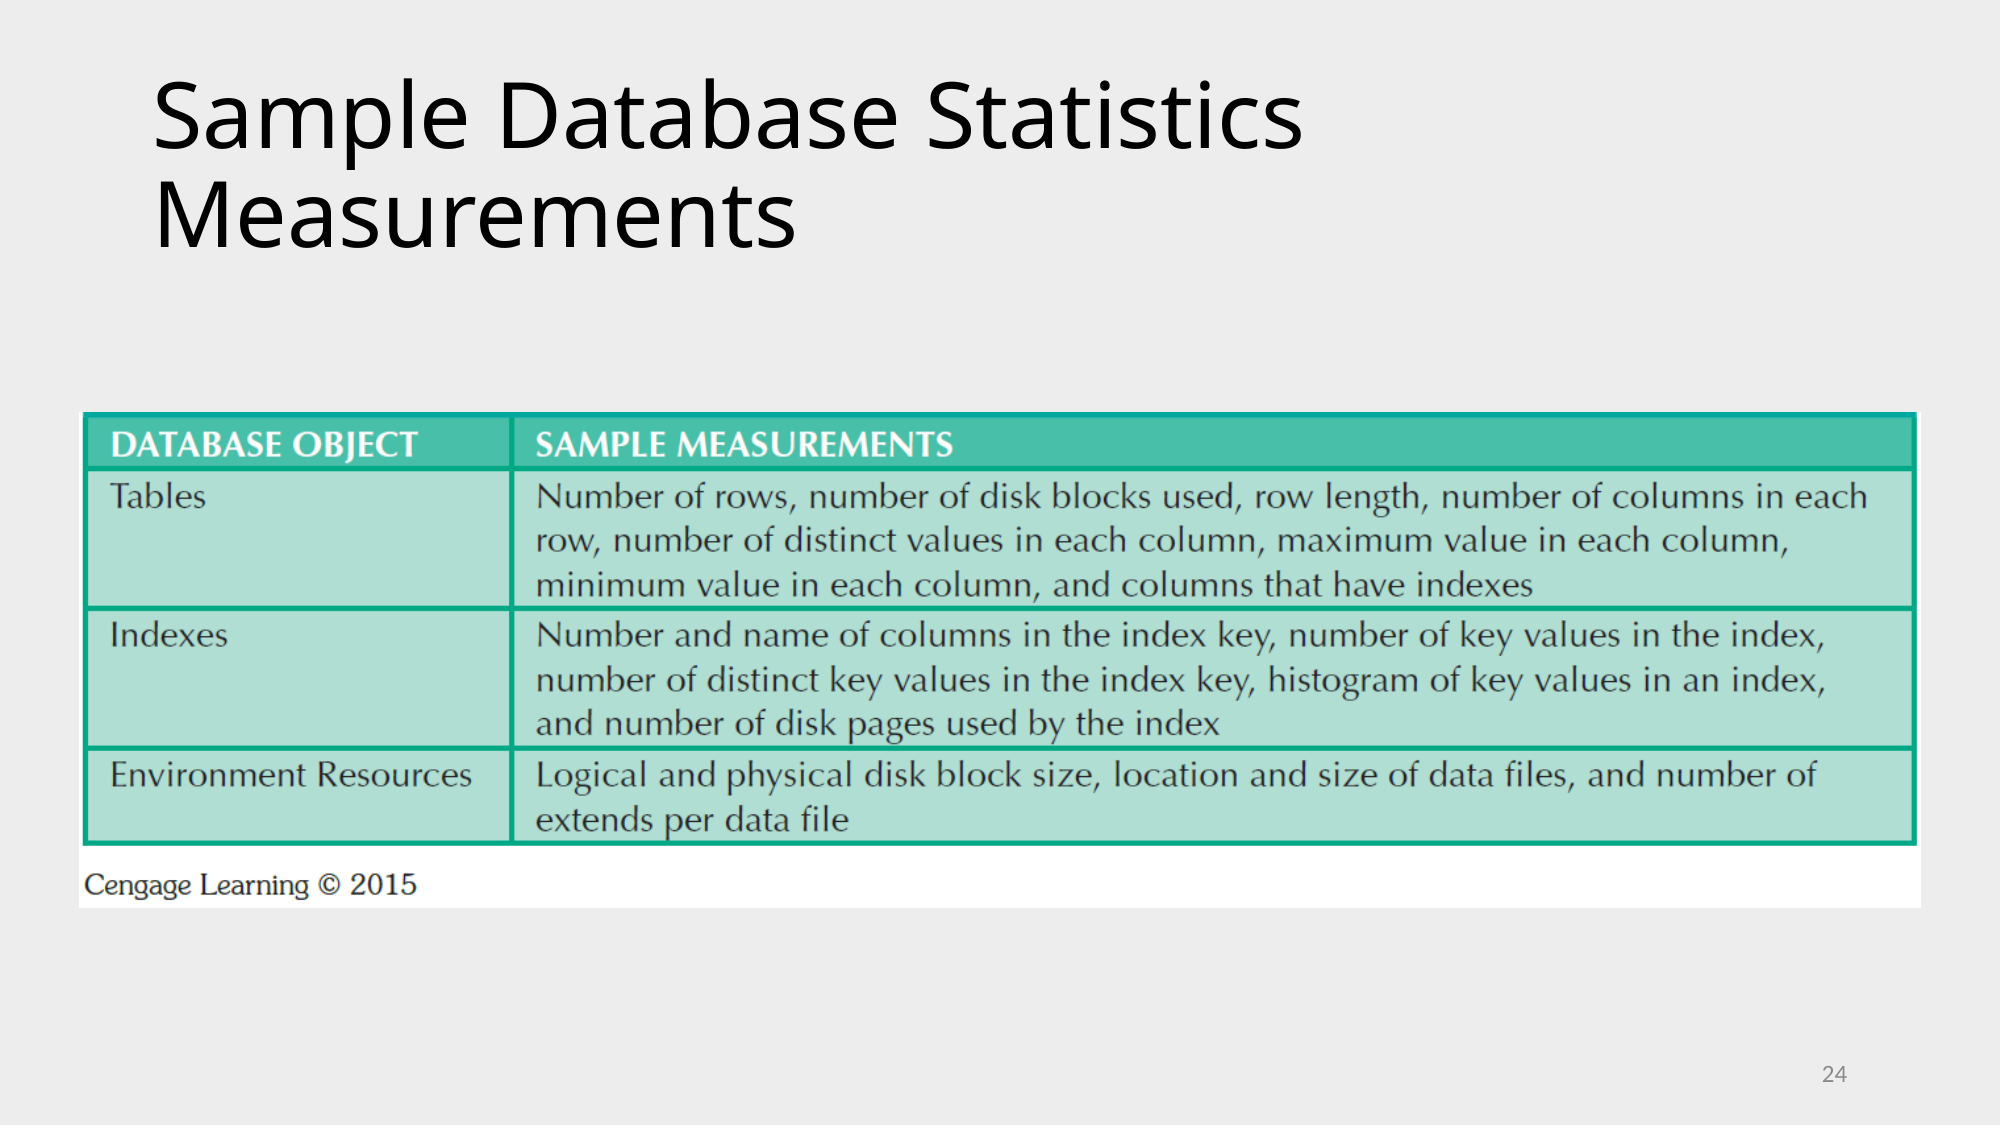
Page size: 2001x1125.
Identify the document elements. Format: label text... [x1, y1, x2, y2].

title Sample Database Statistics Measurements [137, 59, 1863, 278]
slide_number 24 [1412, 1042, 1863, 1103]
picture [79, 412, 1921, 908]
